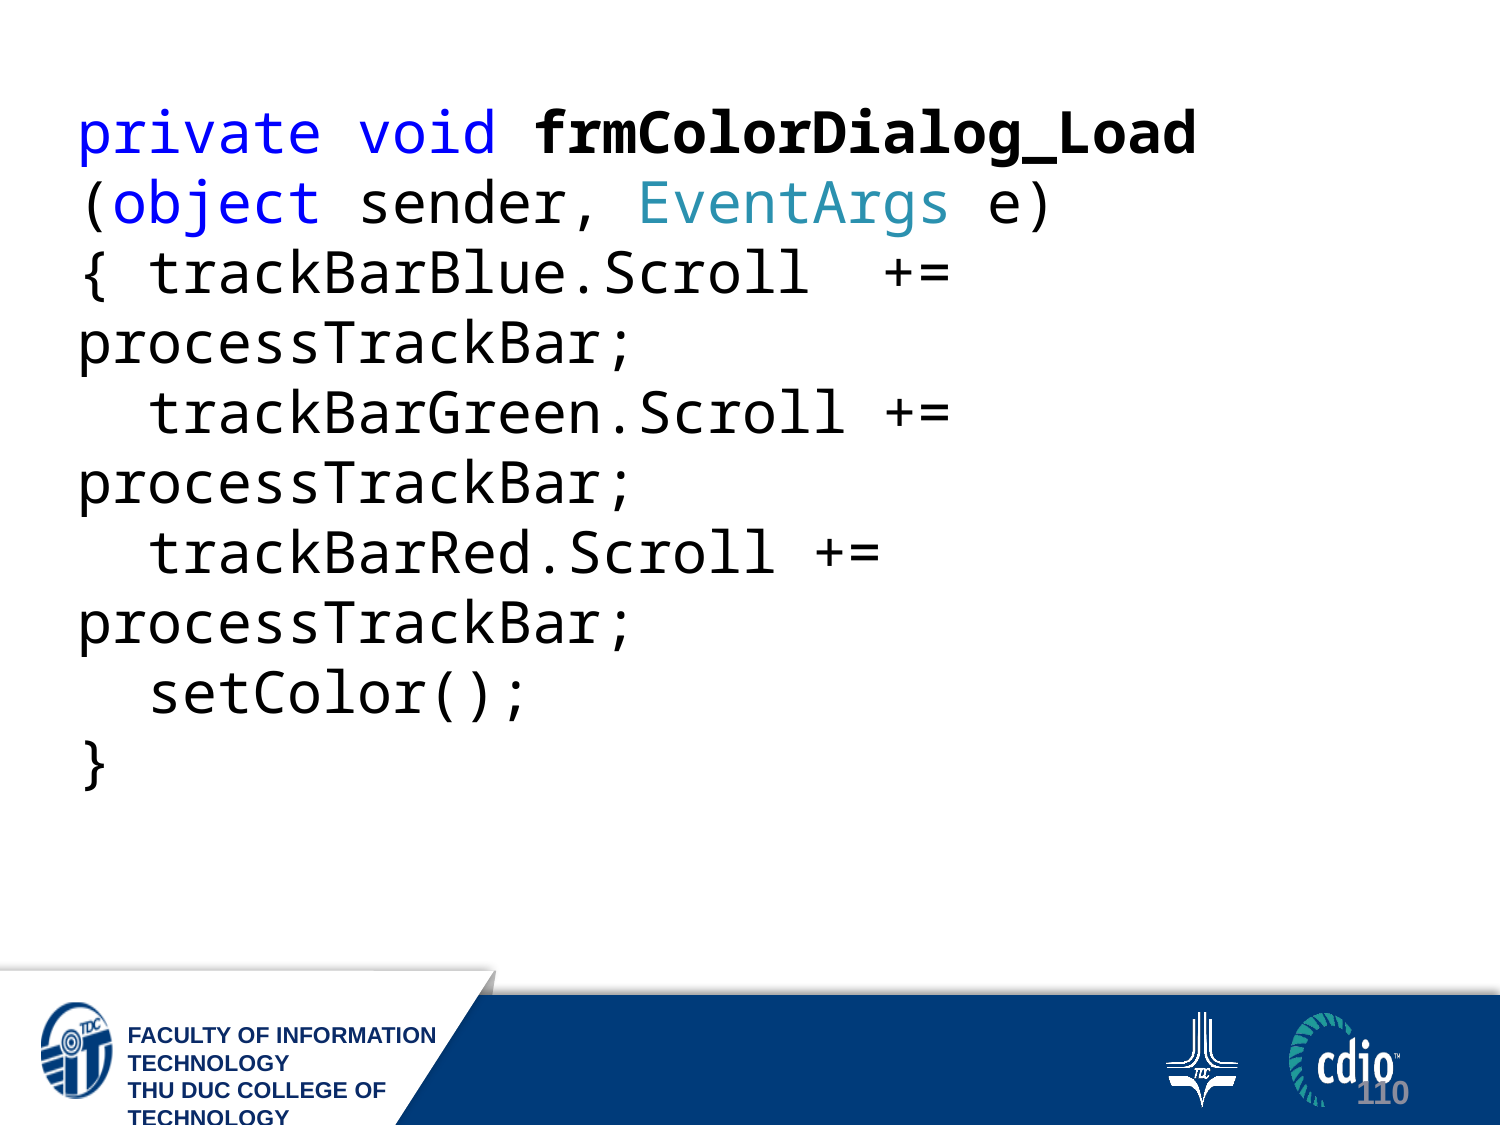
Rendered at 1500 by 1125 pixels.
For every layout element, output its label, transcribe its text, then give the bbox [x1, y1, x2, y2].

slide_number 110 [1074, 1060, 1425, 1121]
picture [41, 1001, 340, 1099]
picture [202, 1090, 209, 1096]
picture [1289, 1013, 1400, 1060]
picture [1166, 1012, 1238, 1060]
picture [163, 1090, 170, 1096]
picture [257, 1090, 266, 1096]
text_box private void frmColorDialog_Load (object sender, EventArgs e) { trackBarBlue.Scroll += processTrackBar; trackBarGreen.Scroll += processTrackBar; trackBarRed.Scroll += processTrackBar; setColor(); } [62, 87, 1450, 802]
picture [318, 1090, 327, 1096]
